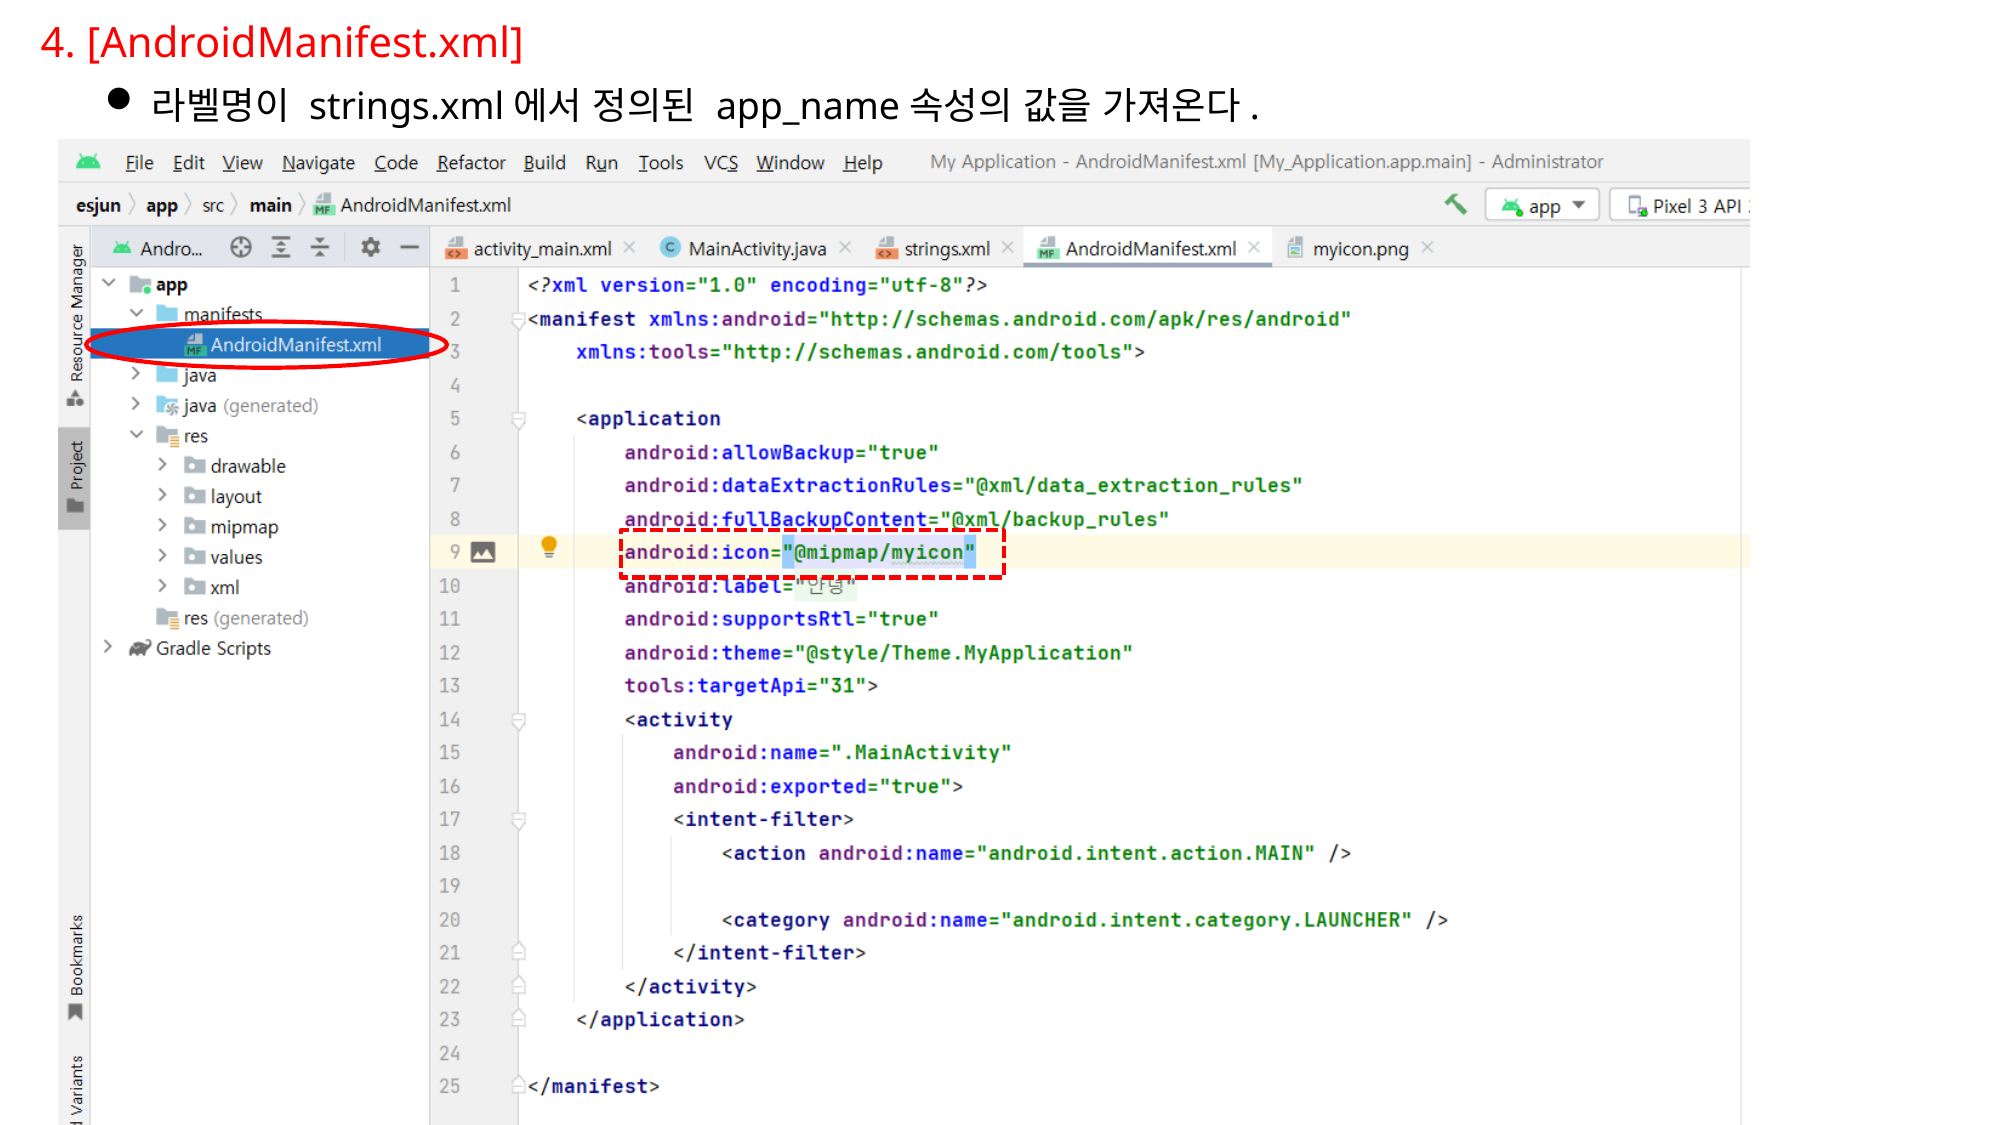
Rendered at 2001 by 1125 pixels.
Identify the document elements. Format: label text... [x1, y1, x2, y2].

picture [57, 139, 1751, 1125]
text_box 4. [AndroidManifest.xml] [25, 8, 539, 74]
text_box 라벨명이 strings.xml에서 정의된 app_name속성의 값을 가져온다. [90, 74, 1275, 134]
